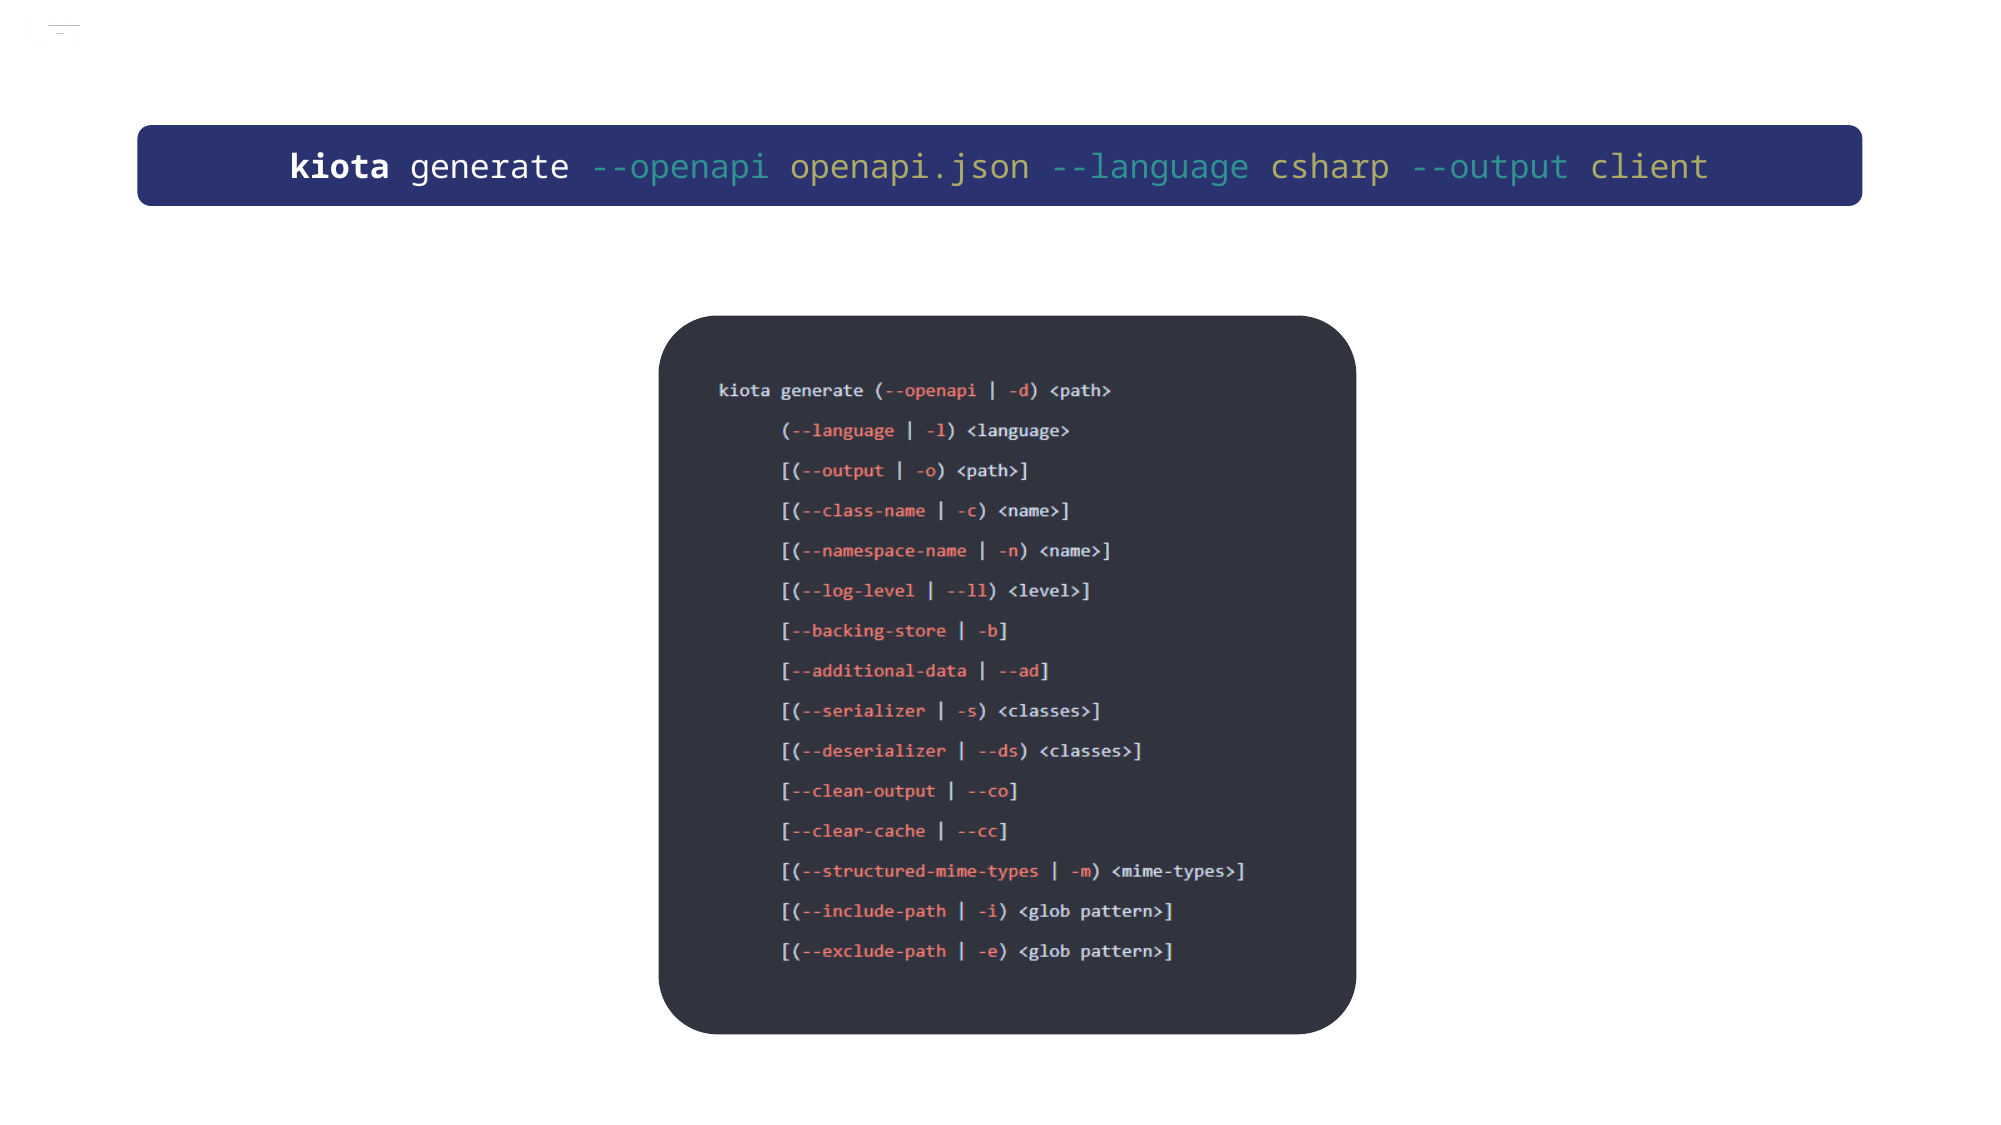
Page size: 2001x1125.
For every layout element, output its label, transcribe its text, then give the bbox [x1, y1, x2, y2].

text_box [658, 315, 1357, 1035]
text_box kiota generate --openapi openapi.json --language csharp --output client [136, 124, 1864, 208]
picture [24, 17, 80, 50]
